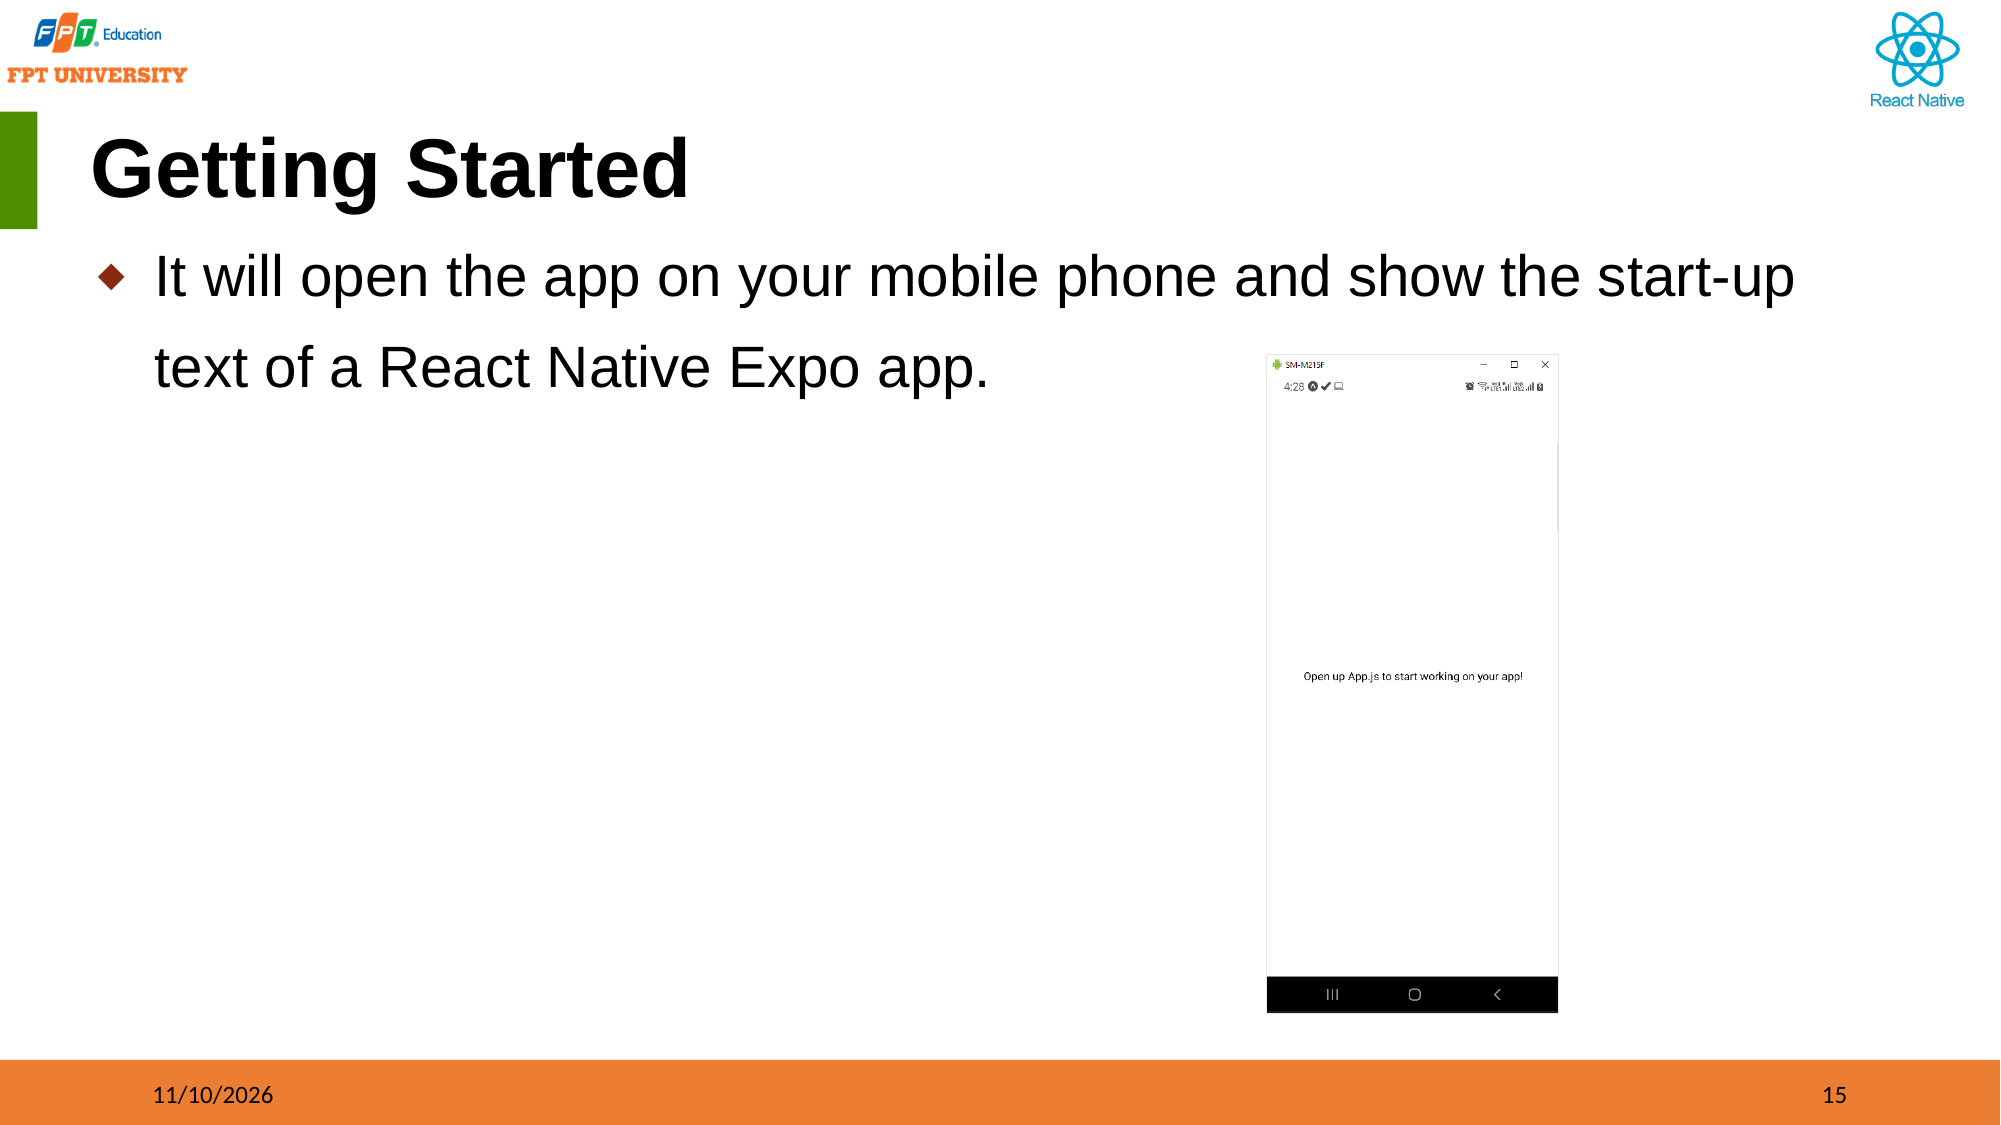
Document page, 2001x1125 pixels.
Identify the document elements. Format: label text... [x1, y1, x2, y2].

picture [0, 0, 194, 93]
title Getting Started [37, 111, 1978, 230]
picture [1839, 9, 1996, 112]
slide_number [137, 1063, 588, 1124]
picture [1266, 354, 1559, 1014]
slide_number 15 [1412, 1063, 1863, 1124]
list It will open the app on your mobile phone and show the start-up text of a React Native Expo app. [82, 209, 1917, 969]
